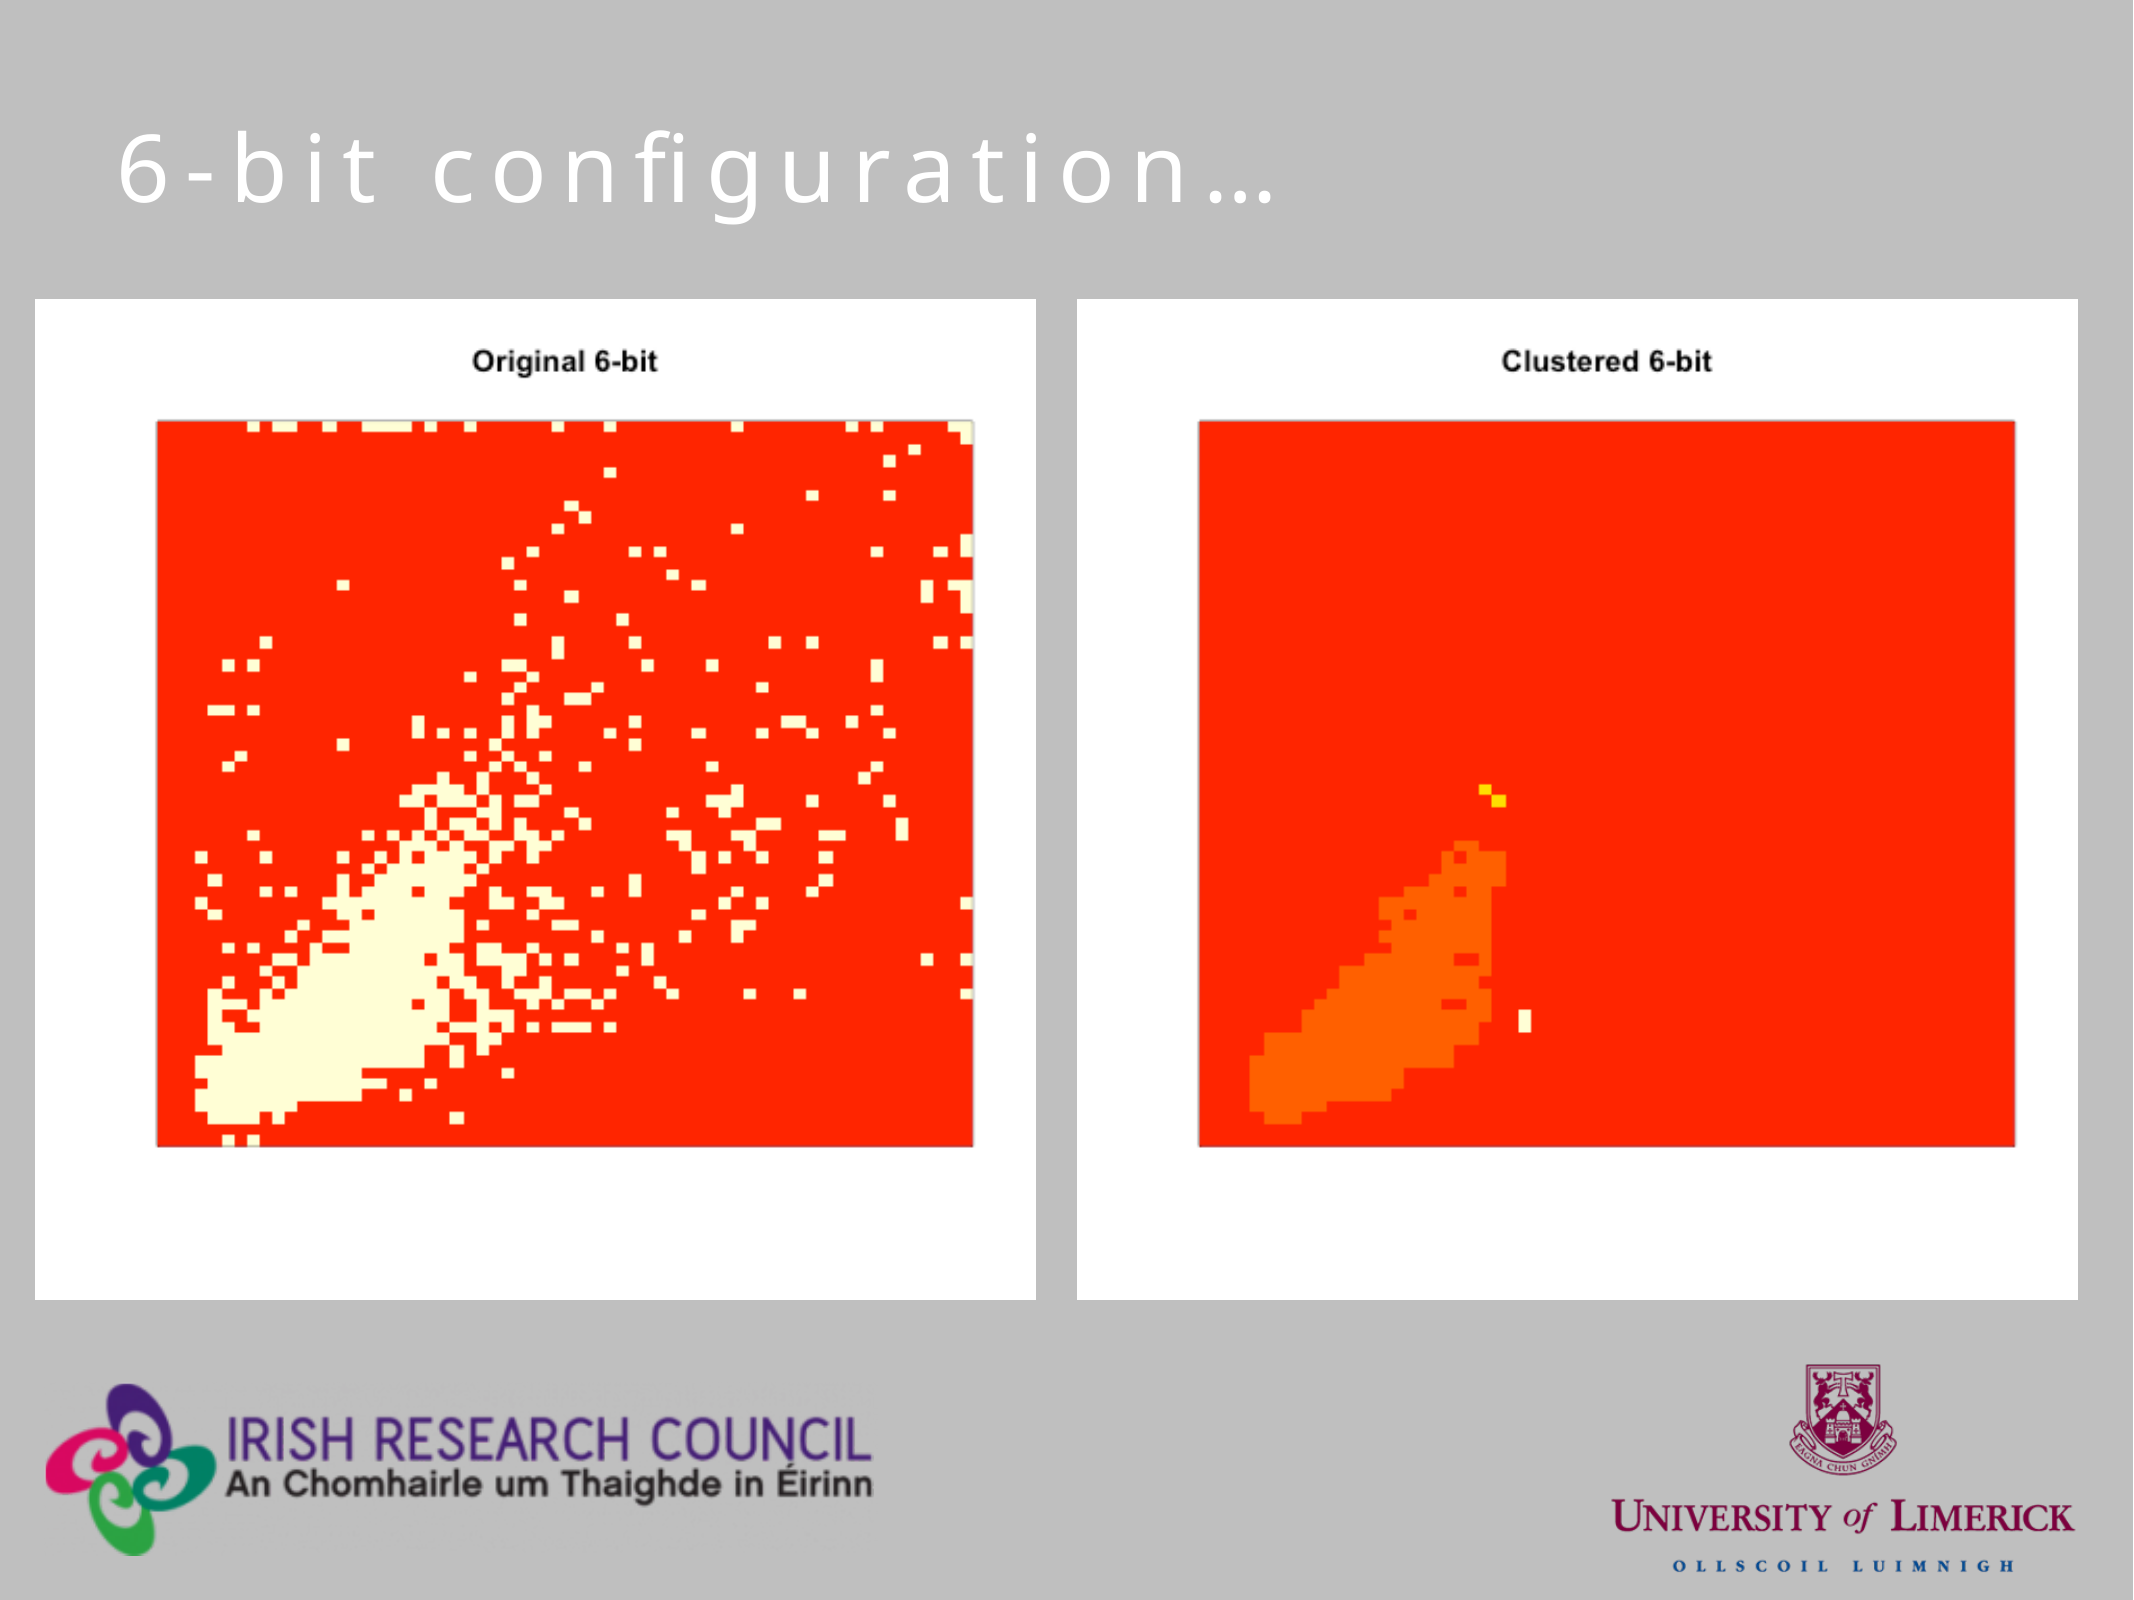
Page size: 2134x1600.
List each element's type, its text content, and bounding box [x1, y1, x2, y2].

picture [1076, 299, 2078, 1301]
picture [44, 1382, 878, 1556]
title 6-bit configuration… [107, 99, 2026, 334]
picture [35, 299, 1036, 1301]
picture [1393, 1342, 2134, 1597]
